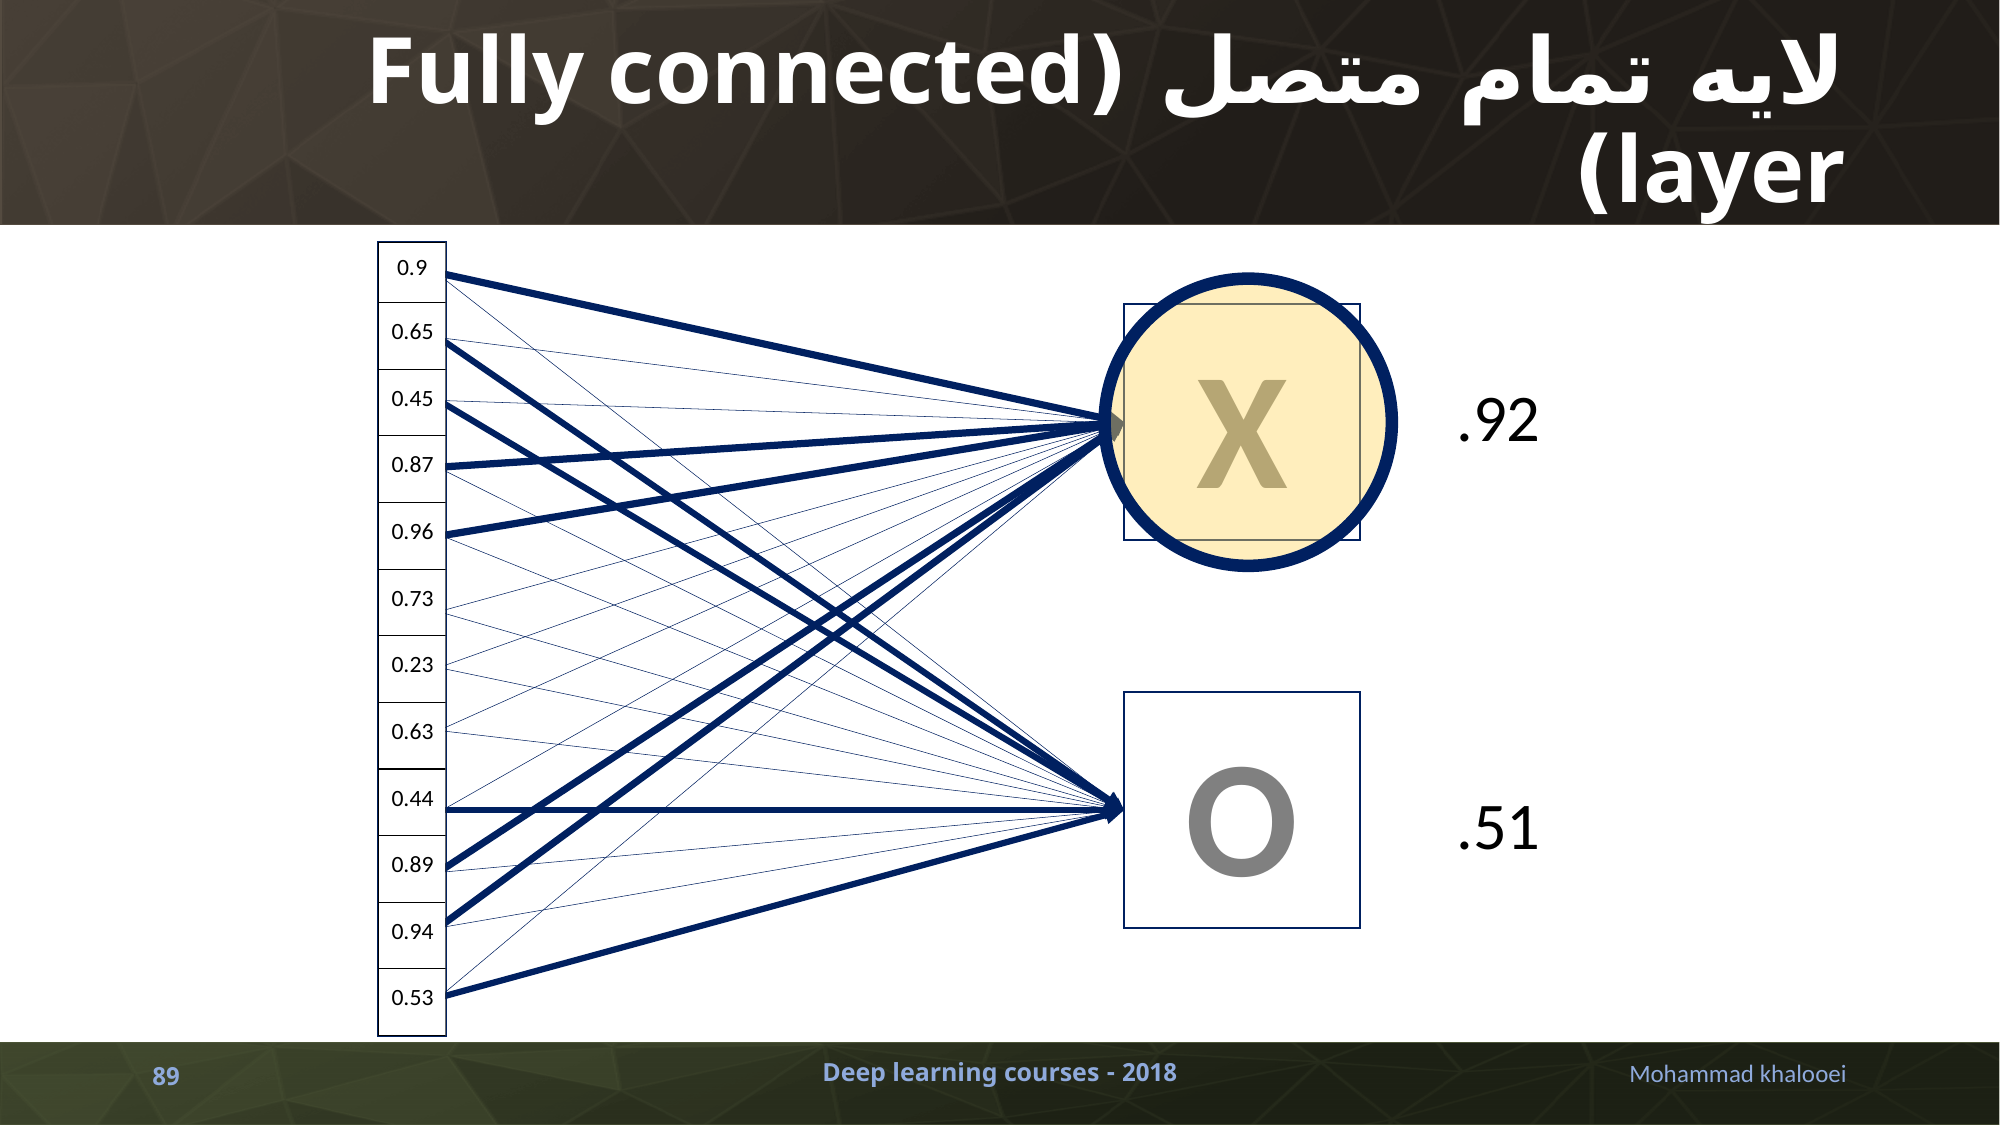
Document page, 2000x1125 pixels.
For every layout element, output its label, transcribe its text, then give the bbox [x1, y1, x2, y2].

footer Deep learning courses - 2018 [662, 1042, 1338, 1103]
text_box .92 [1441, 376, 1556, 464]
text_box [377, 241, 1392, 1037]
slide_number 89 [137, 1046, 588, 1107]
slide_number Mohammad khalooei [1412, 1042, 1862, 1103]
title لایه تمام متصل (Fully connected layer) [137, 37, 1862, 210]
text_box .51 [1441, 784, 1556, 872]
